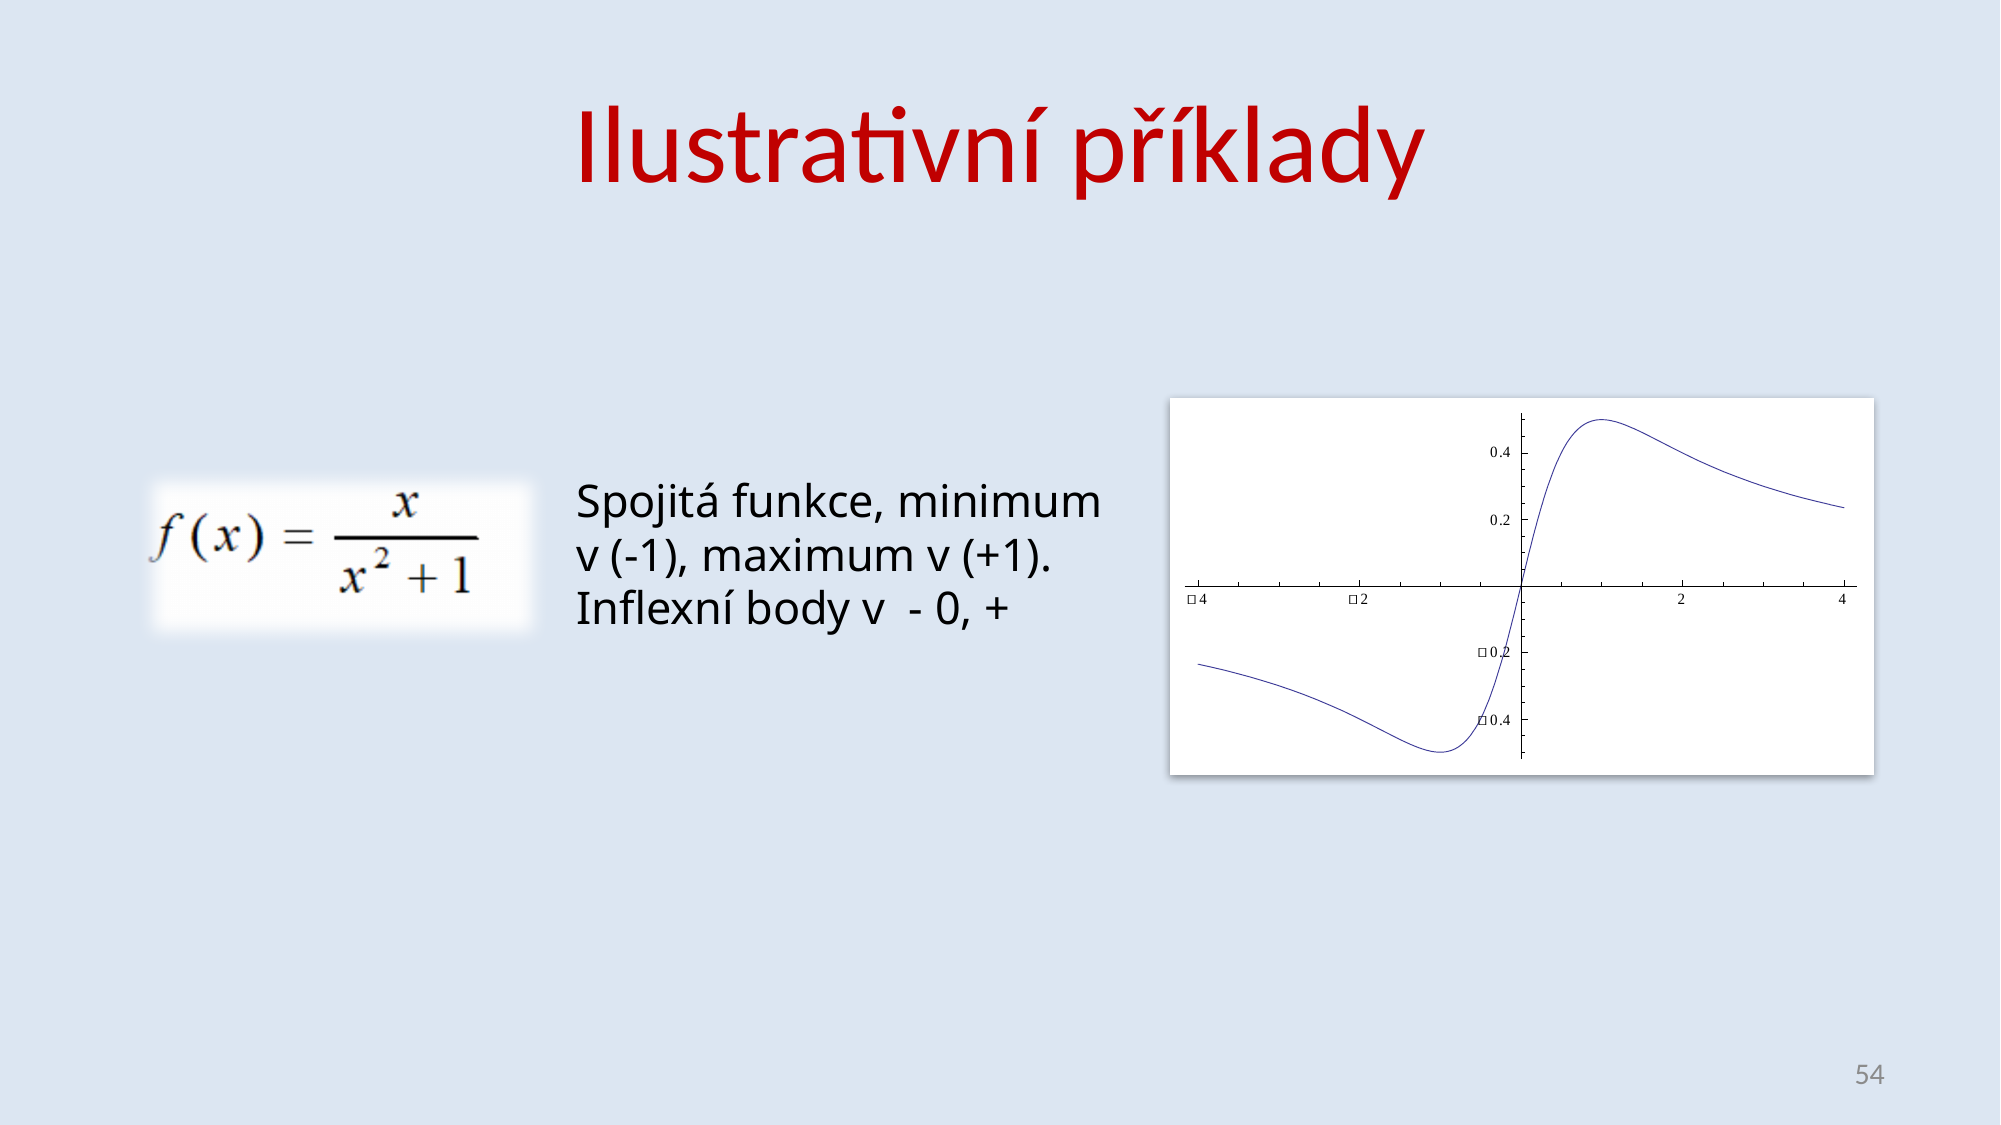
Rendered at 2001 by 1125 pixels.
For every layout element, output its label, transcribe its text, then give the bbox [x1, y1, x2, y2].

picture [135, 464, 550, 649]
picture [1183, 412, 1860, 762]
title Ilustrativní příklady [99, 45, 1900, 233]
slide_number 54 [1433, 1042, 1900, 1103]
